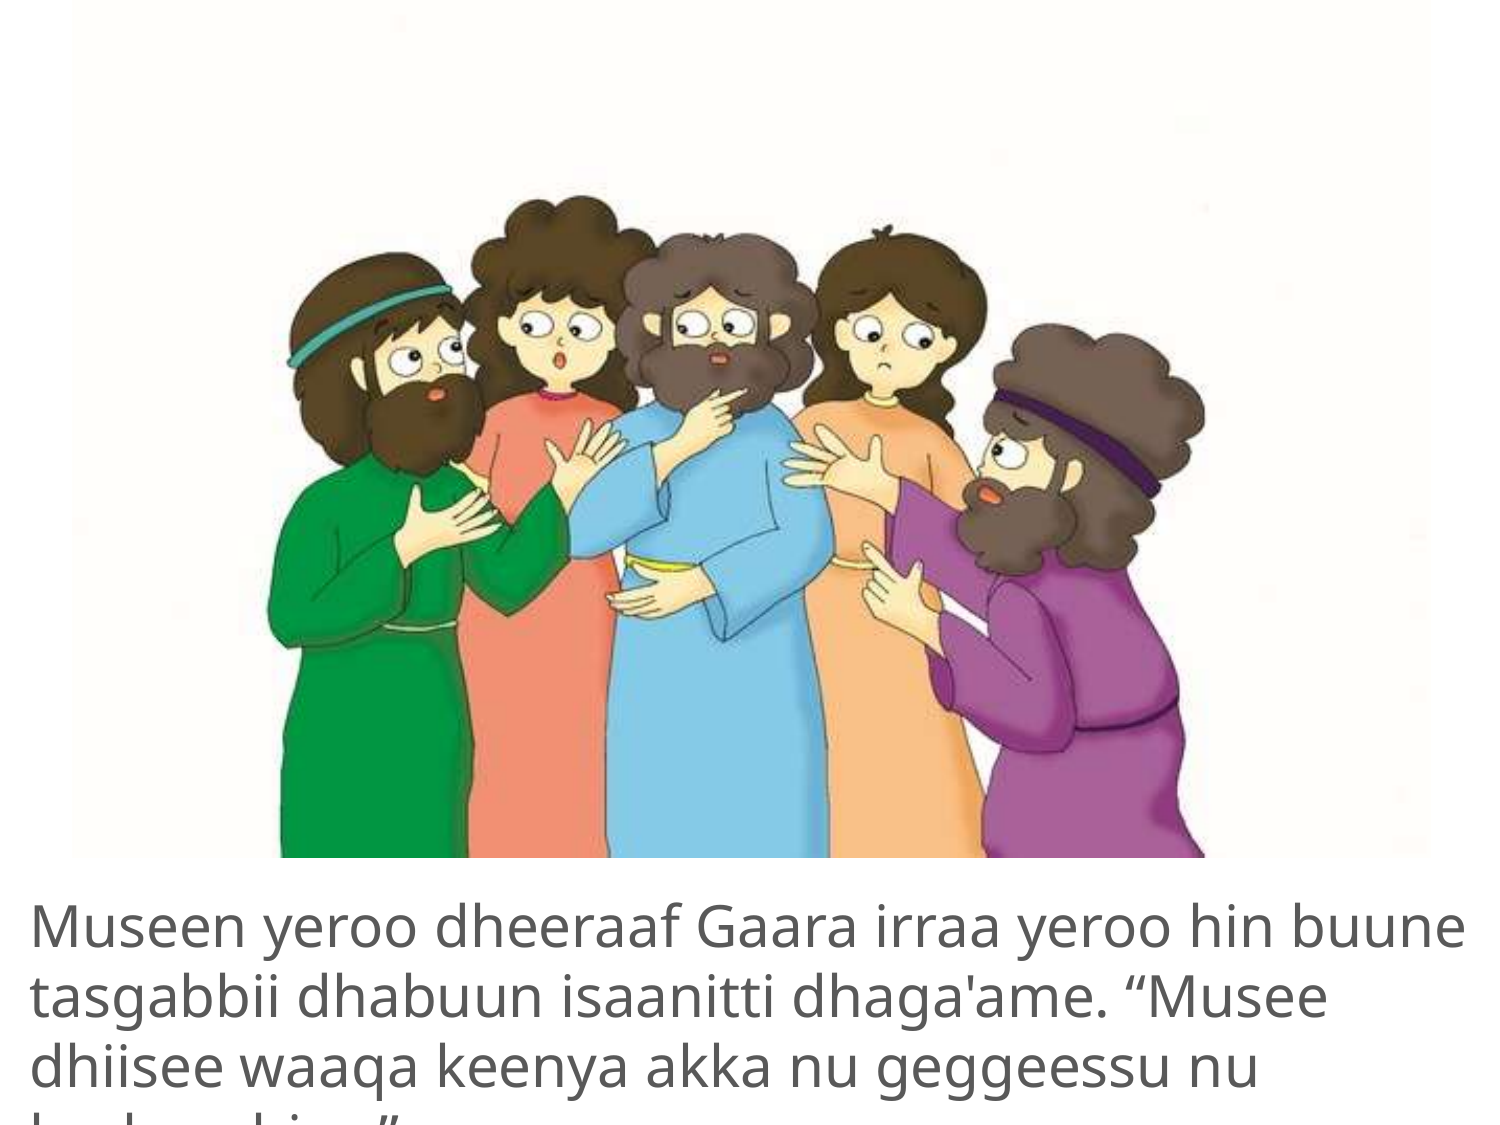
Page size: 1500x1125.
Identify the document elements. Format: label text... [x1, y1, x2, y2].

picture [72, 0, 1431, 858]
text_box Museen yeroo dheeraaf Gaara irraa yeroo hin buune tasgabbii dhabuun isaanitti dhaga'ame. “Musee dhiisee waaqa keenya akka nu geggeessu nu barbaachisa.” [14, 881, 1486, 1125]
